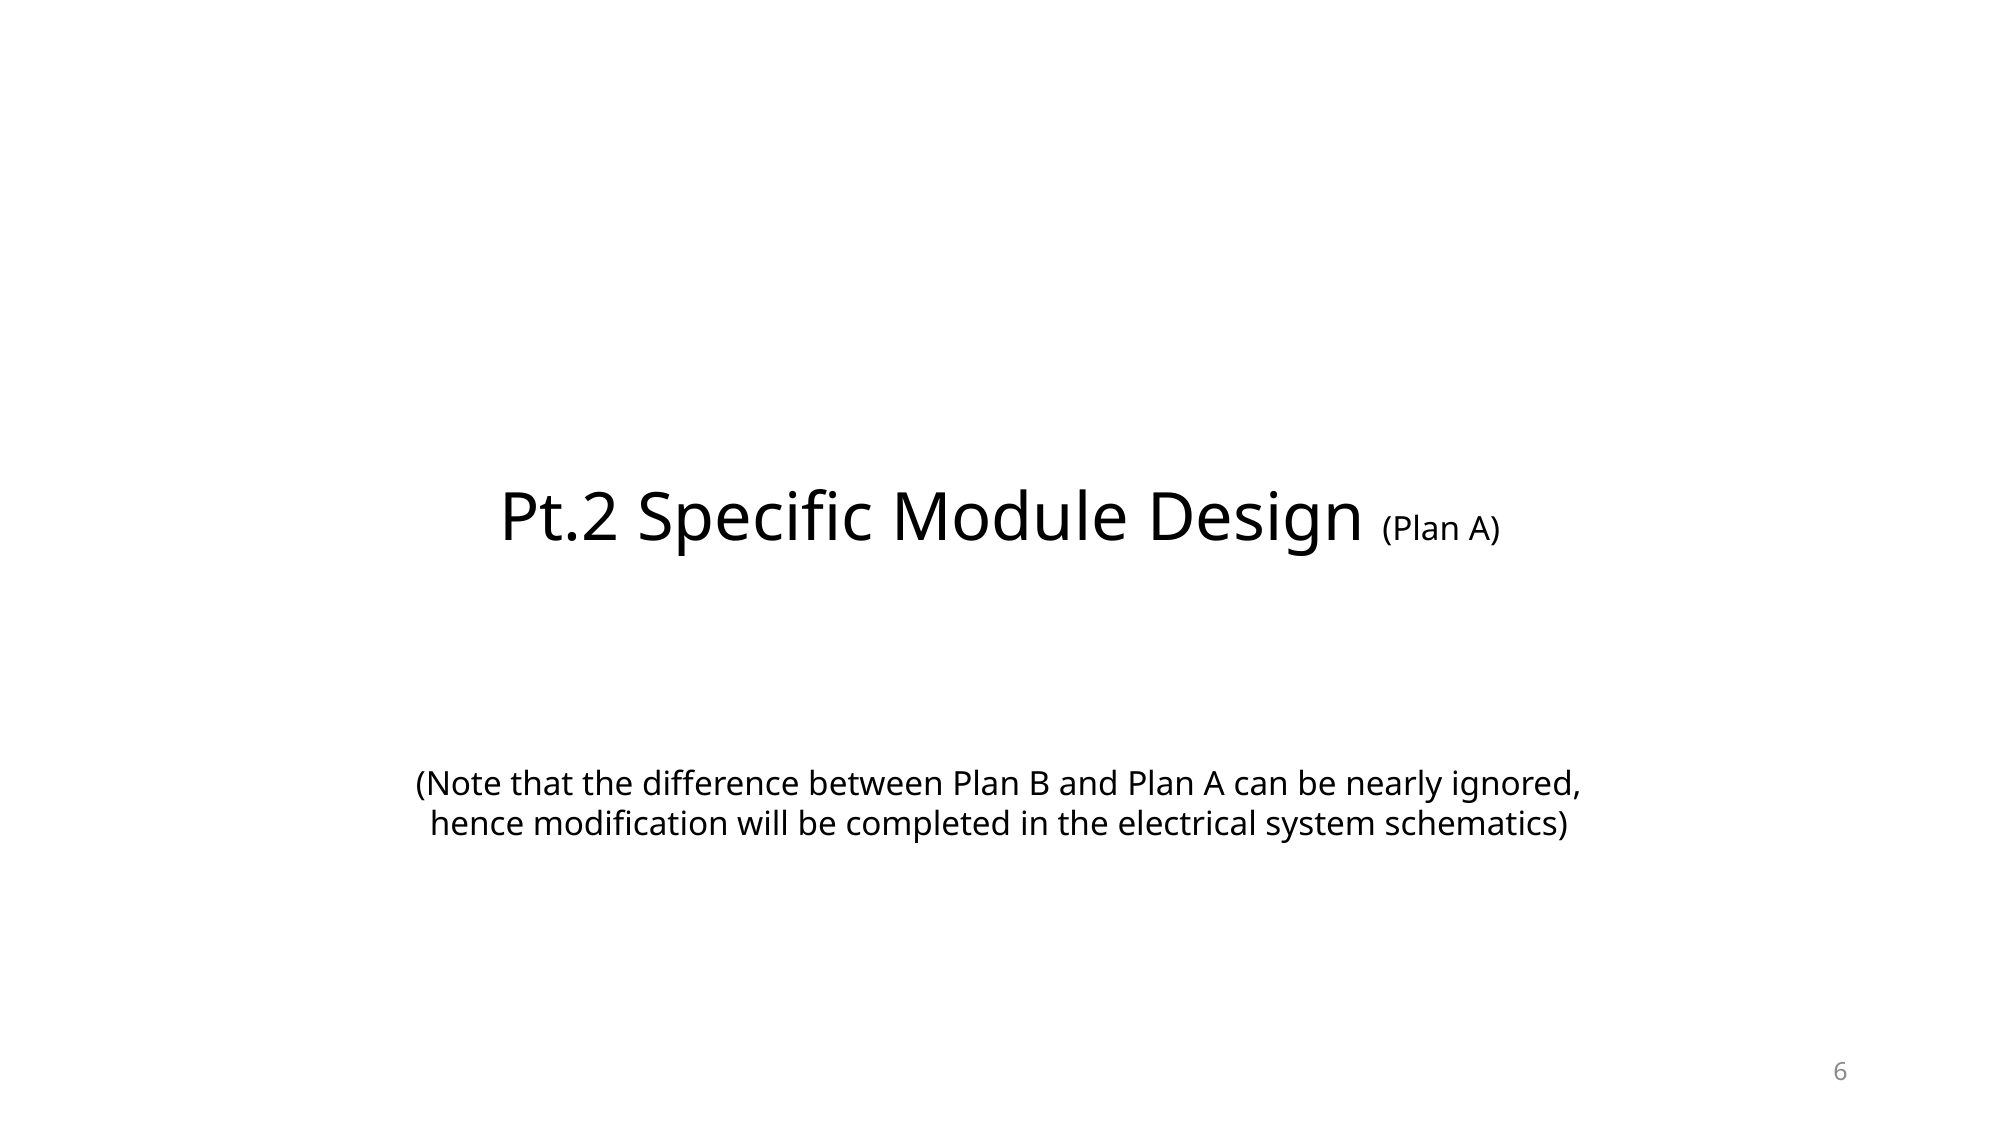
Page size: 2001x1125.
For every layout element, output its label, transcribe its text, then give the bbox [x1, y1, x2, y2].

text_box (Note that the difference between Plan B and Plan A can be nearly ignored, hence modification will be completed in the electrical system schematics) [378, 754, 1622, 850]
text_box Pt.2 Specific Module Design (Plan A) [378, 466, 1622, 562]
slide_number 6 [1412, 1042, 1863, 1103]
